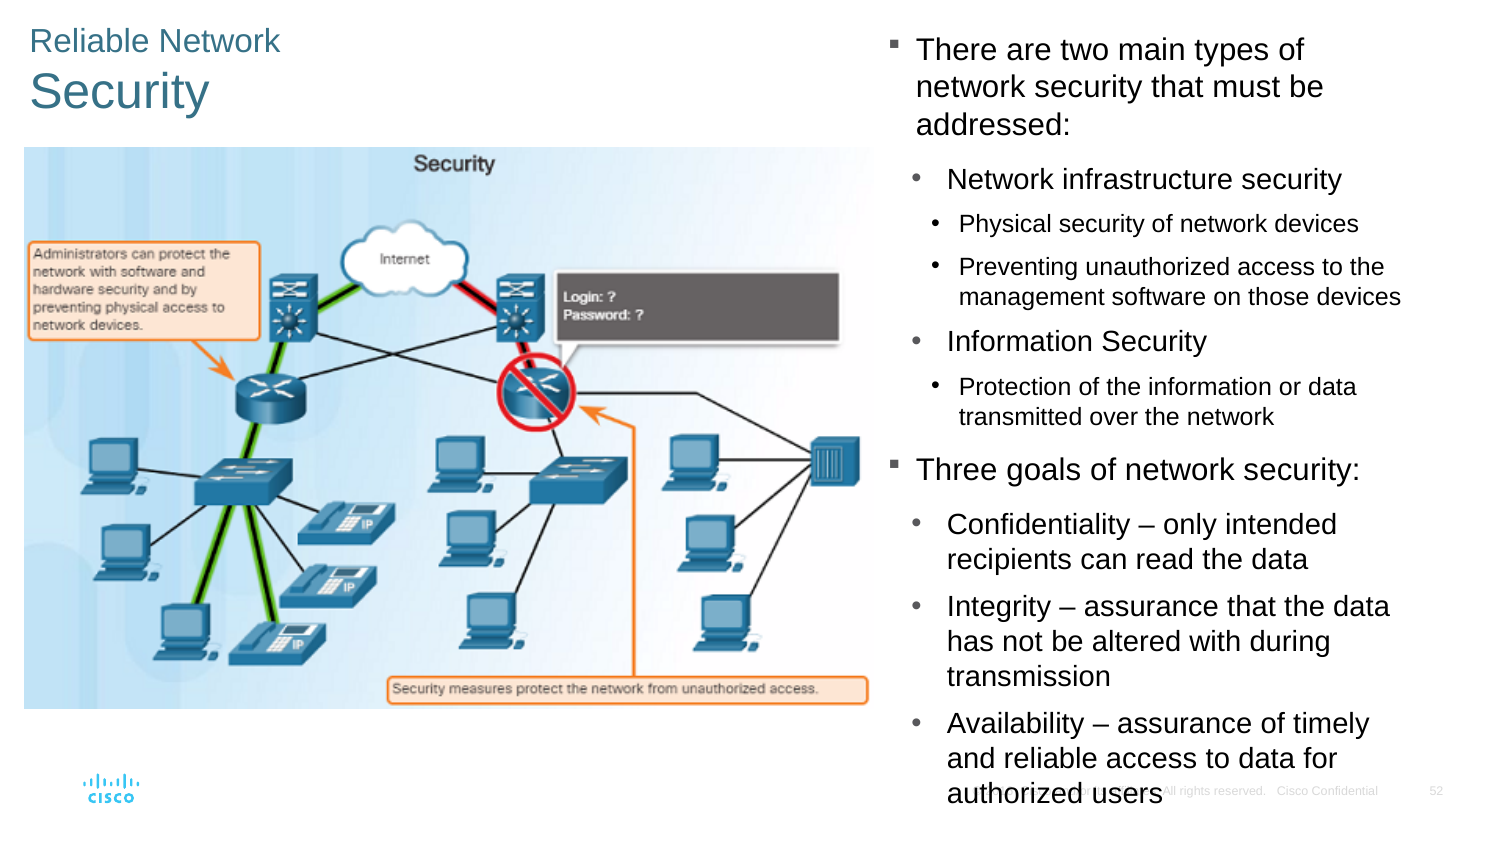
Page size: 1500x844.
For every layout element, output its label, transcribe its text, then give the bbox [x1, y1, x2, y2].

picture [24, 147, 874, 709]
list There are two main types of network security that must be addressed: Network infrastructure security Physical security of network devices Preventing unauthorized access to the management software on those devices Information Security Protection of the information or data transmitted over the network Three goals of network security: Confidentiality – only intended recipients can read the data Integrity – assurance that the data has not be altered with during transmission Availability – assurance of timely and reliable access to data for authorized users [873, 21, 1452, 784]
title Reliable Network Security [14, 6, 1500, 131]
